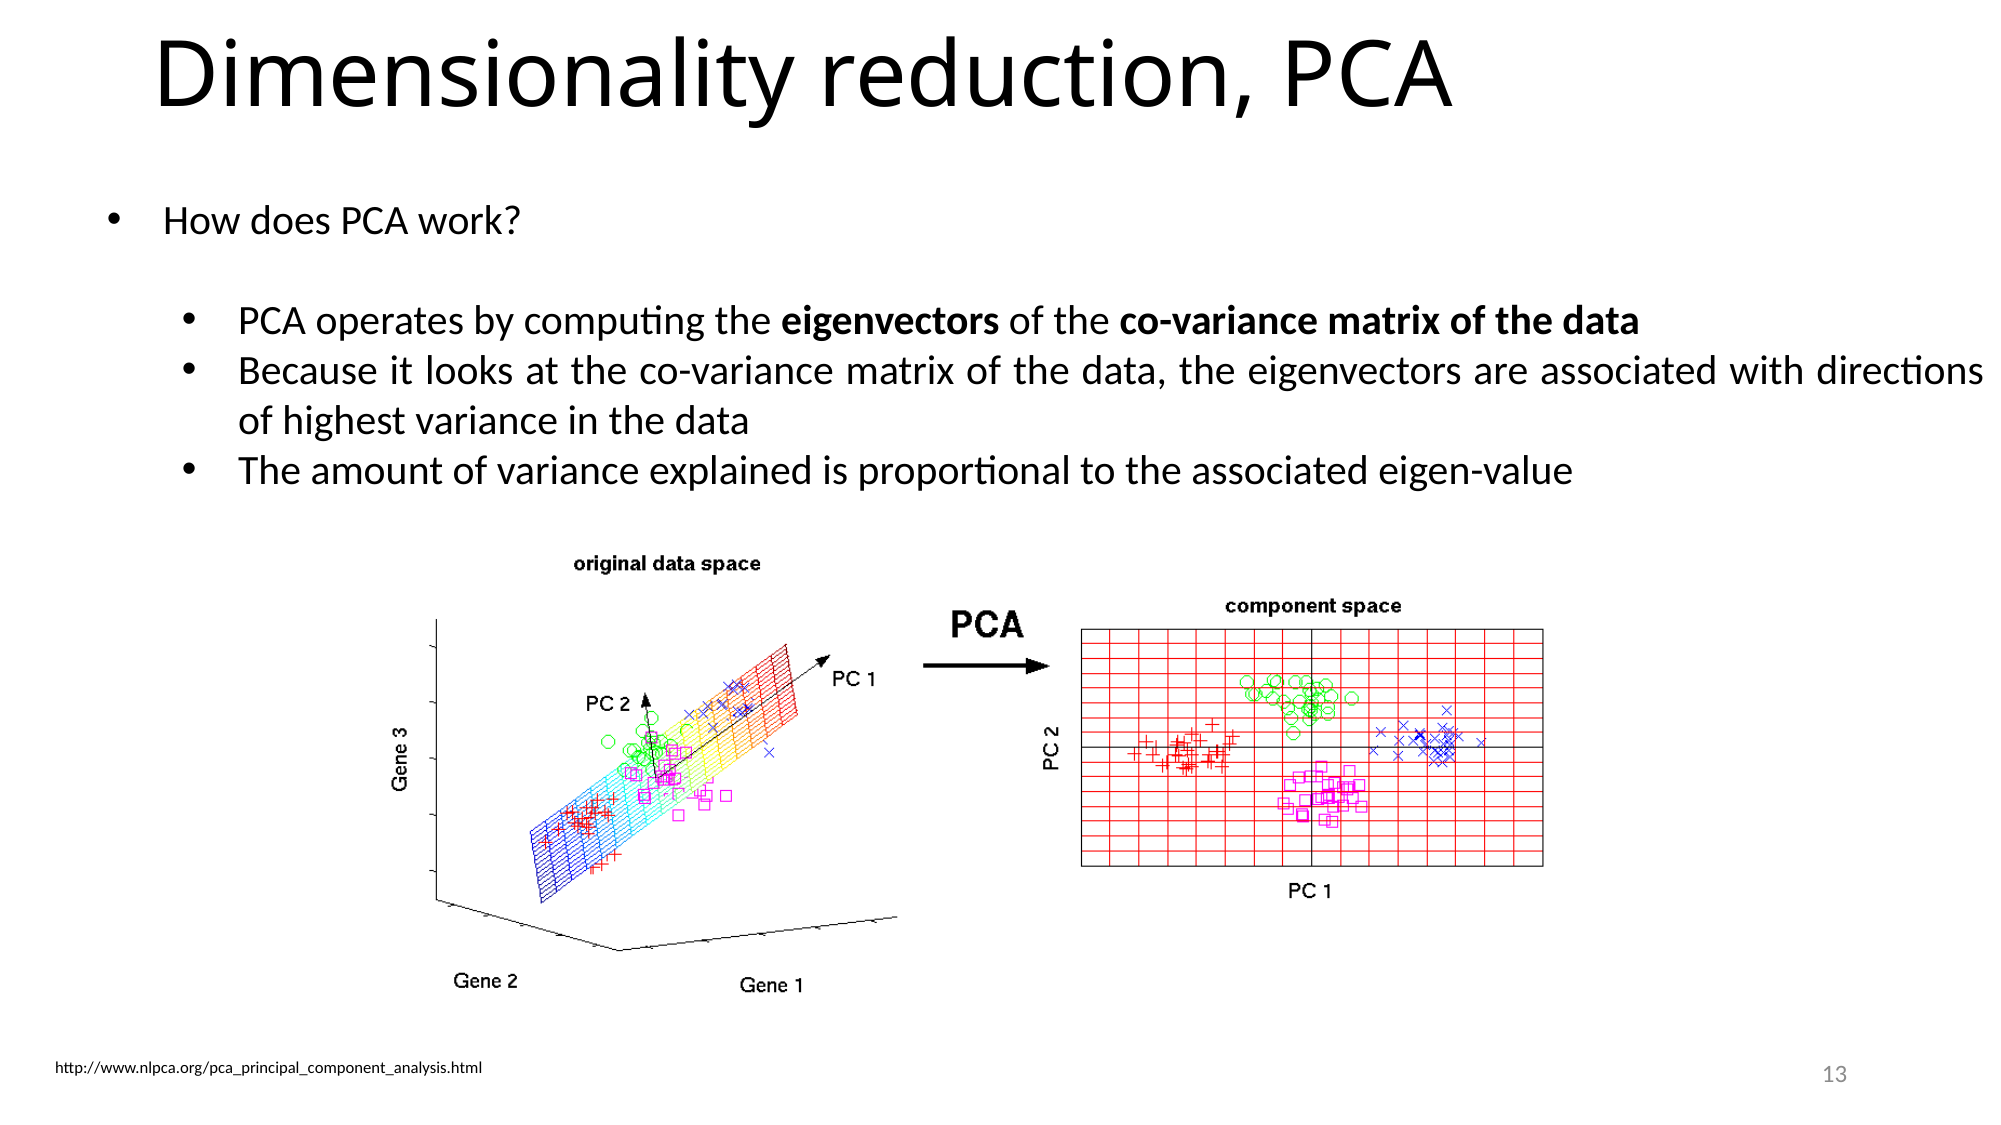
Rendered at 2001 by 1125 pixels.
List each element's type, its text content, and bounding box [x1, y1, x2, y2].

text_box How does PCA work? PCA operates by computing the eigenvectors of the co-variance matrix of the data Because it looks at the co-variance matrix of the data, the eigenvectors are associated with directions of highest variance in the data The amount of variance explained is proportional to the associated eigen-value [92, 185, 2000, 751]
slide_number 13 [1412, 1042, 1863, 1103]
text_box http://www.nlpca.org/pca_principal_component_analysis.html [40, 1049, 1046, 1085]
picture [384, 539, 1550, 1002]
title Dimensionality reduction, PCA [137, 0, 1939, 185]
